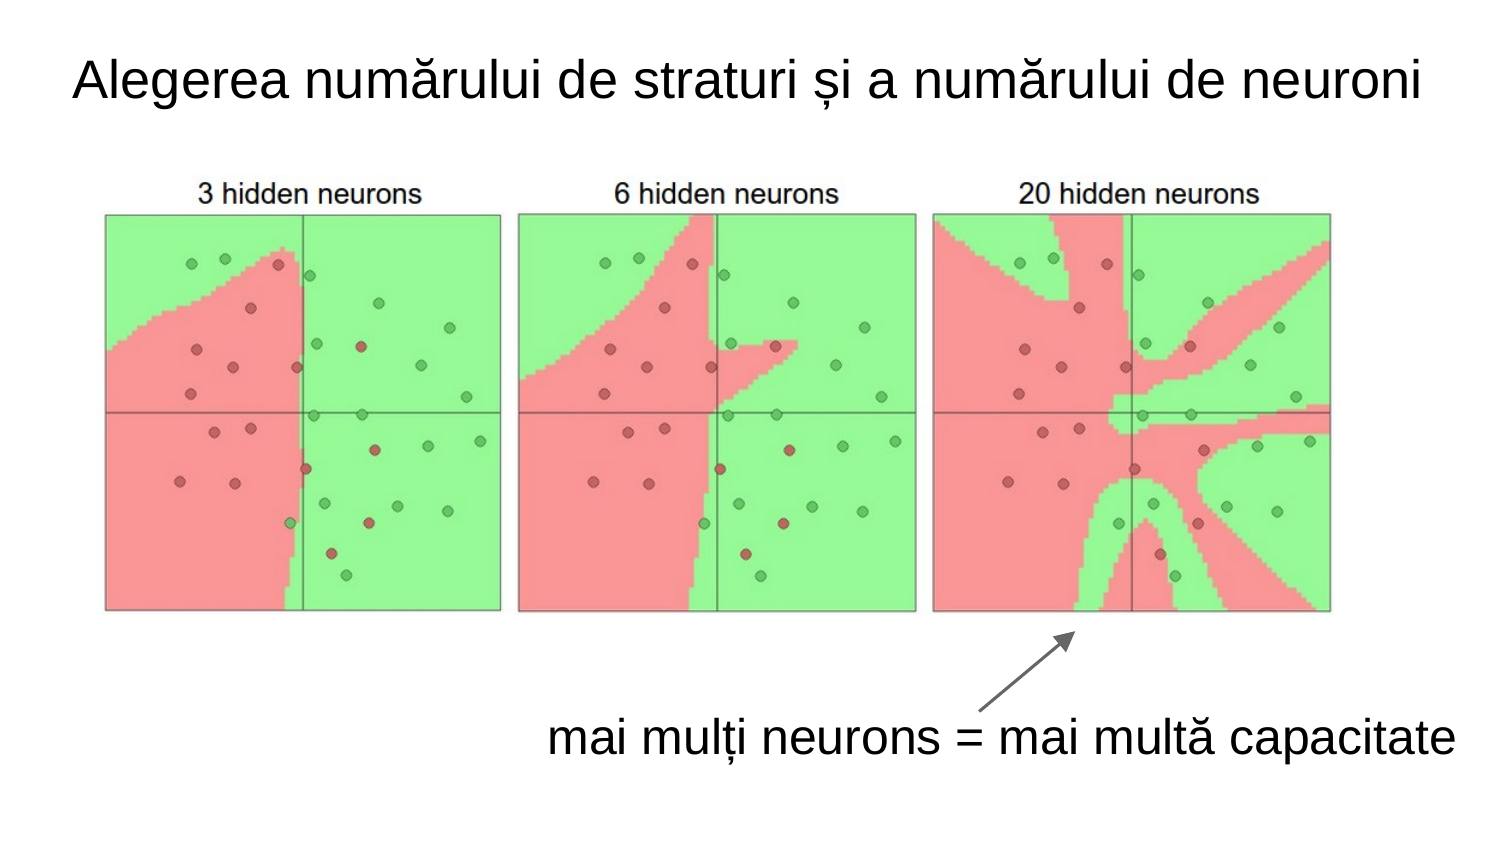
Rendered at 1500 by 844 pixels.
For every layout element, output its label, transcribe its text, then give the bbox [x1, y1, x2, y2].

picture [96, 175, 1335, 616]
text_box mai mulți neurons = mai multă capacitate [532, 689, 1480, 777]
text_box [978, 630, 1076, 712]
text_box Alegerea numărului de straturi și a numărului de neuroni [23, 29, 1474, 155]
